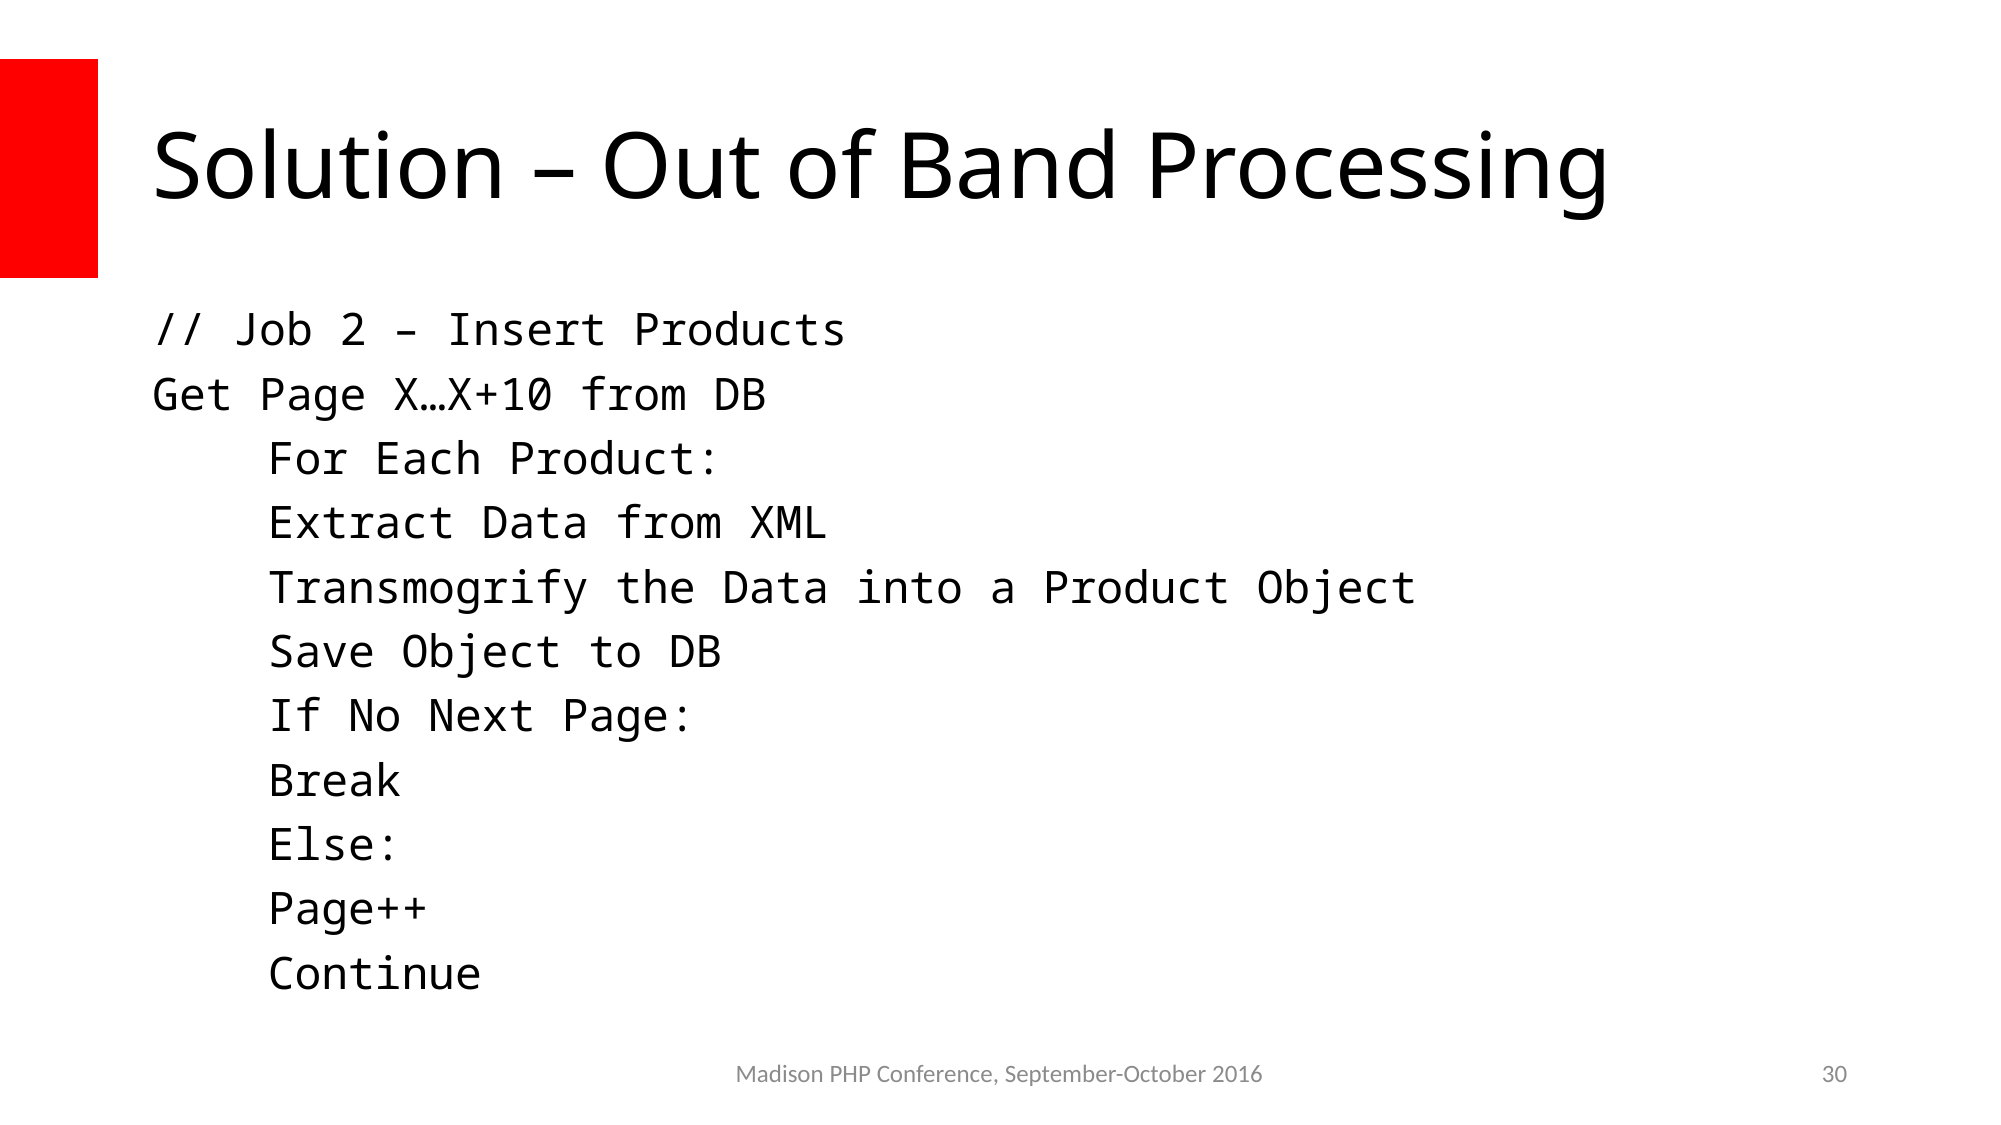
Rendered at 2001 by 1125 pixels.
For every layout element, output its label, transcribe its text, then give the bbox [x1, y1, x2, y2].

title Solution – Out of Band Processing [137, 59, 1863, 278]
footer Madison PHP Conference, September-October 2016 [662, 1042, 1338, 1103]
list // Job 2 – Insert Products Get Page X…X+10 from DB For Each Product: Extract Data from XML Transmogrify the Data into a Product Object Save Object to DB If No Next Page: Break Else: Page++ Continue [137, 299, 1863, 1014]
slide_number 30 [1412, 1042, 1863, 1103]
